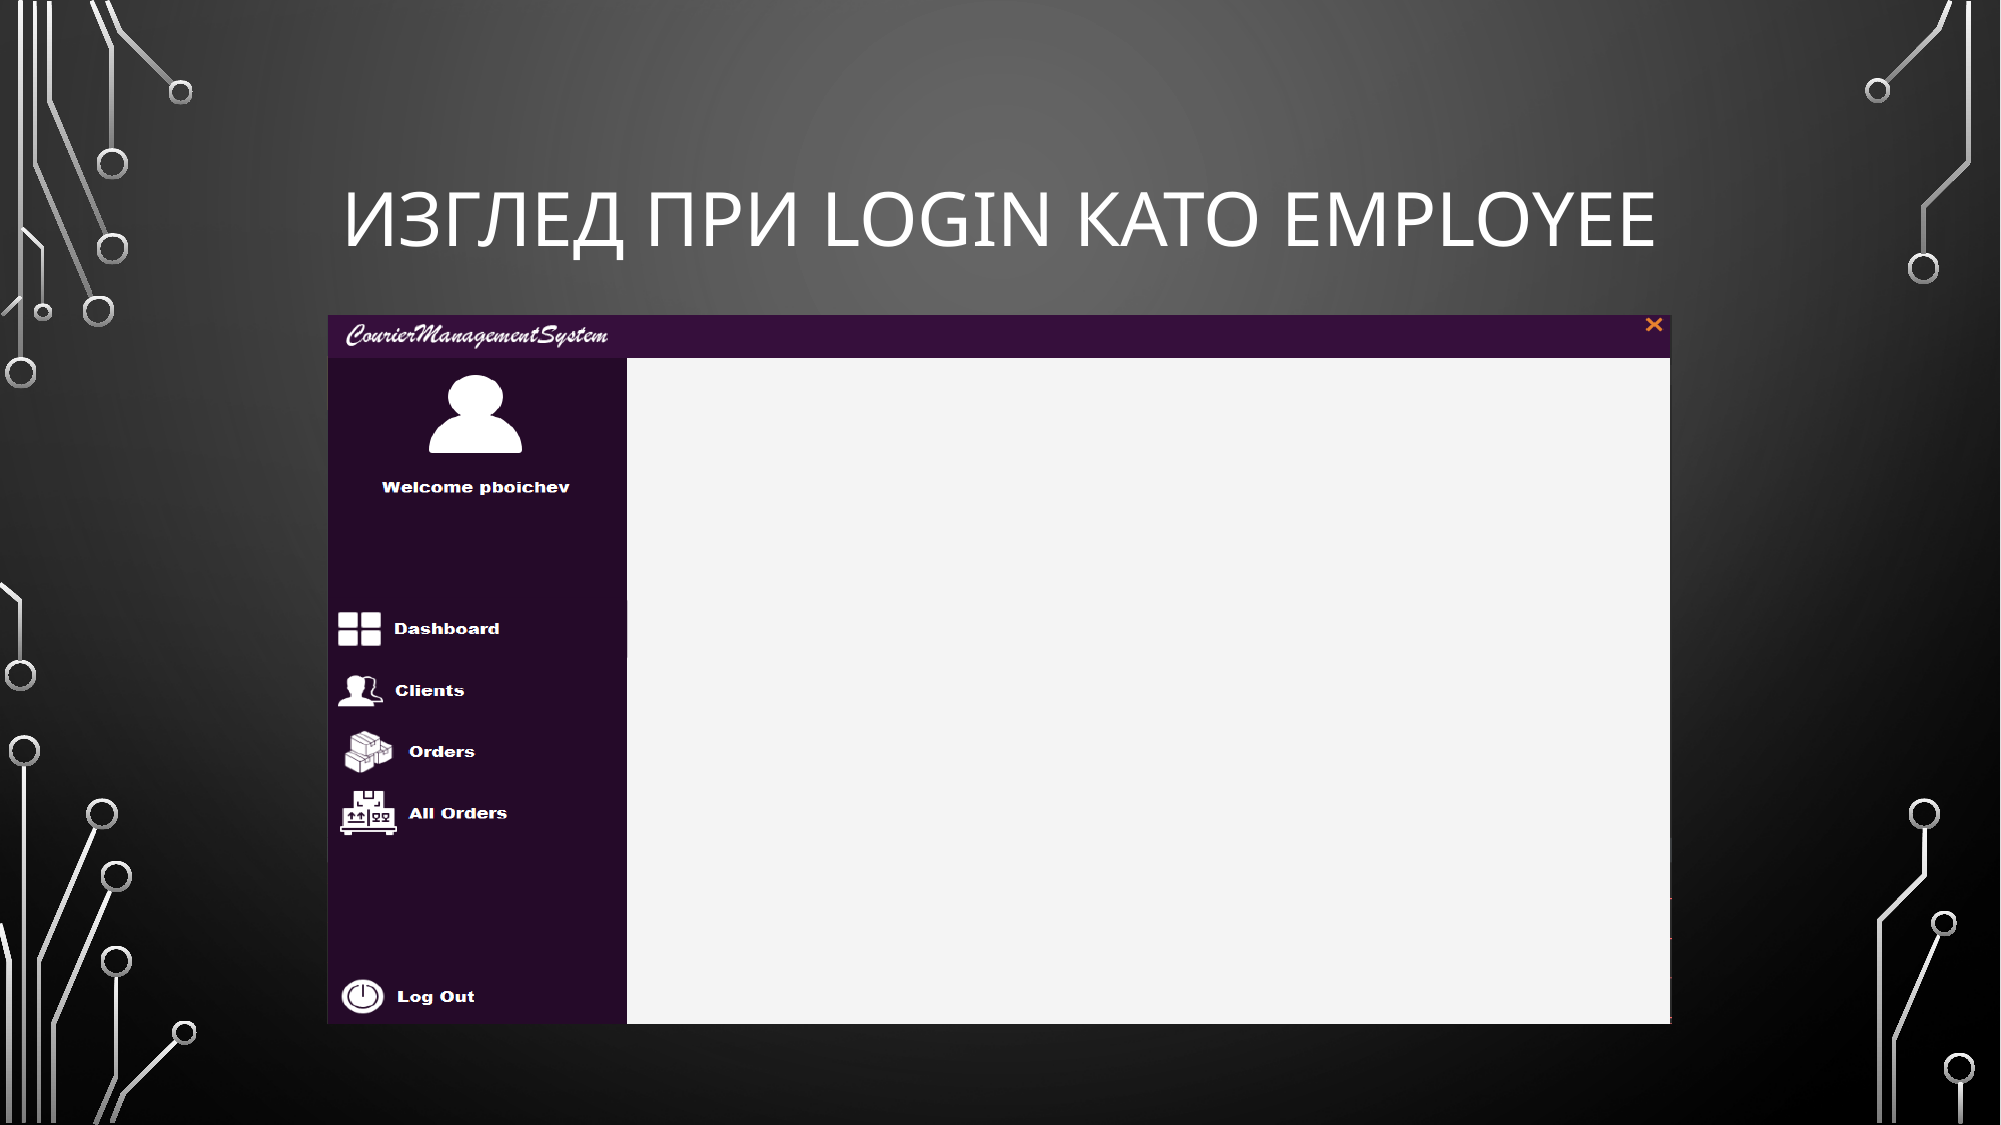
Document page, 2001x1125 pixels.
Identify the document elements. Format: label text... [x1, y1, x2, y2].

title Изглед при login като employee [187, 101, 1813, 344]
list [327, 314, 1673, 1024]
